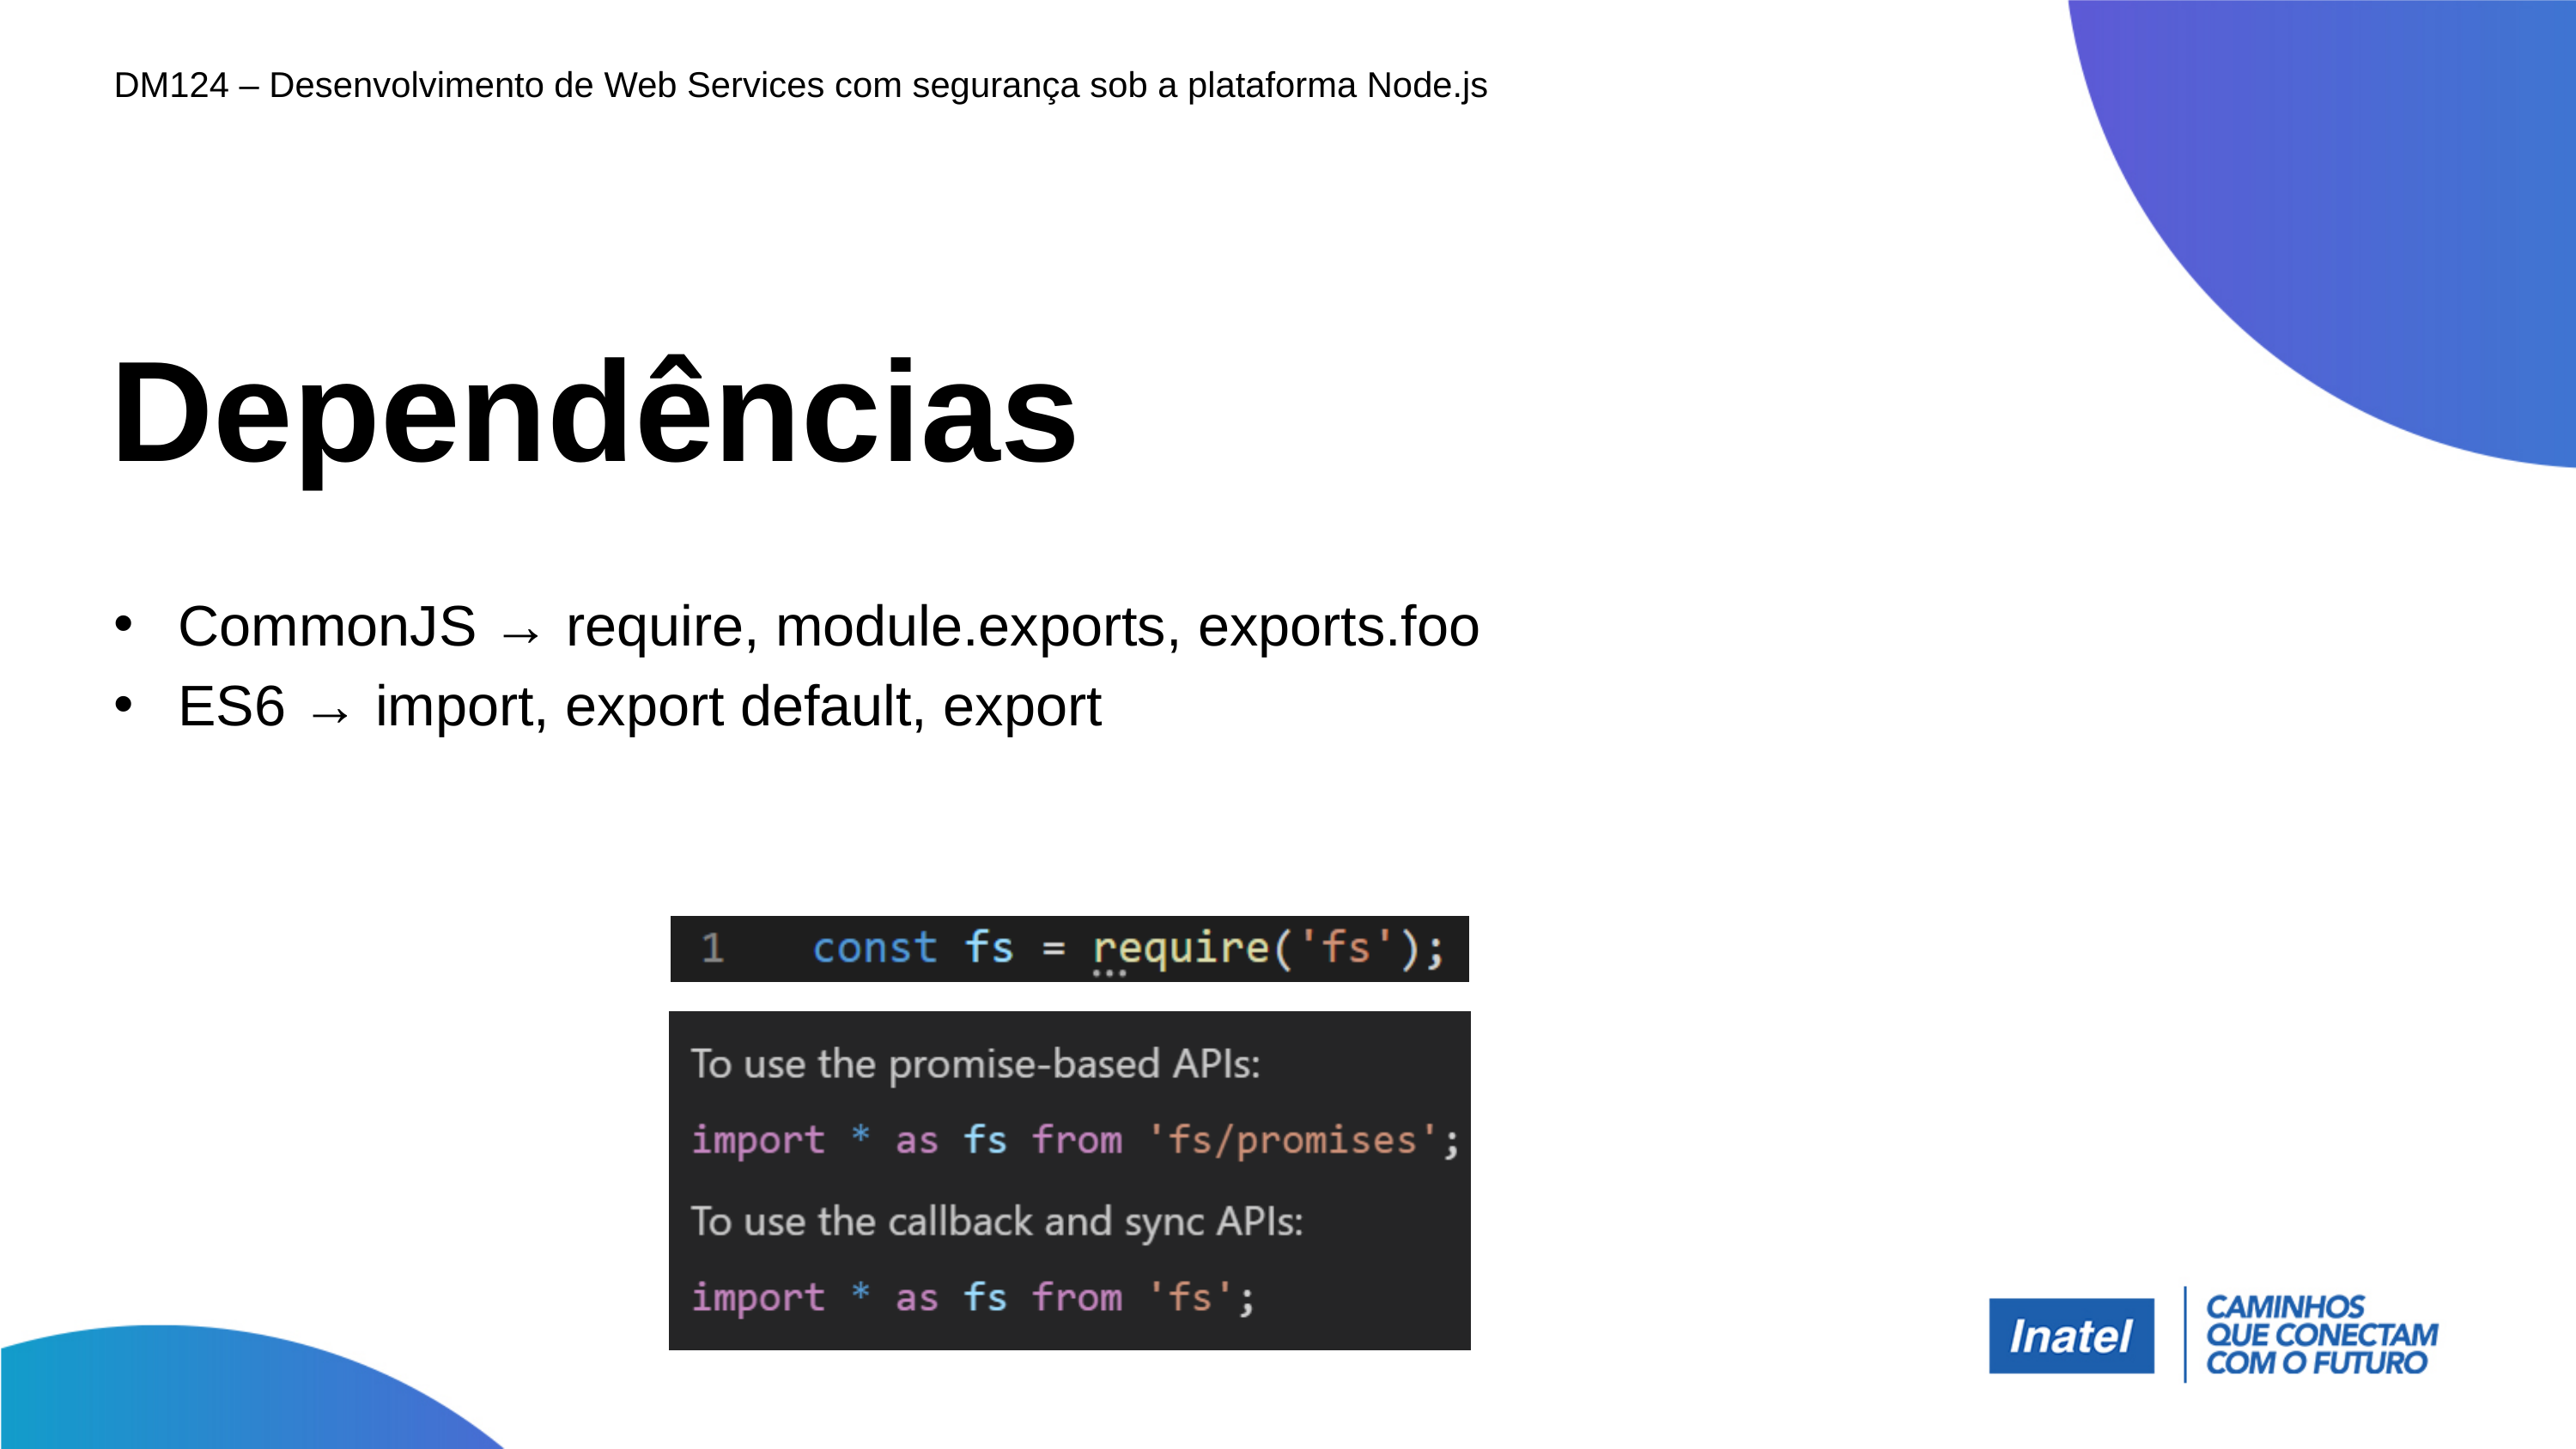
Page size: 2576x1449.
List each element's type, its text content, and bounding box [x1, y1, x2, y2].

list CommonJS → require, module.exports, exports.foo ES6 → import, export default, export [100, 582, 2008, 876]
list DM124 – Desenvolvimento de Web Services com segurança sob a plataforma Node.js [100, 55, 2008, 167]
picture [0, 0, 2576, 1449]
title Dependências [97, 329, 2333, 479]
